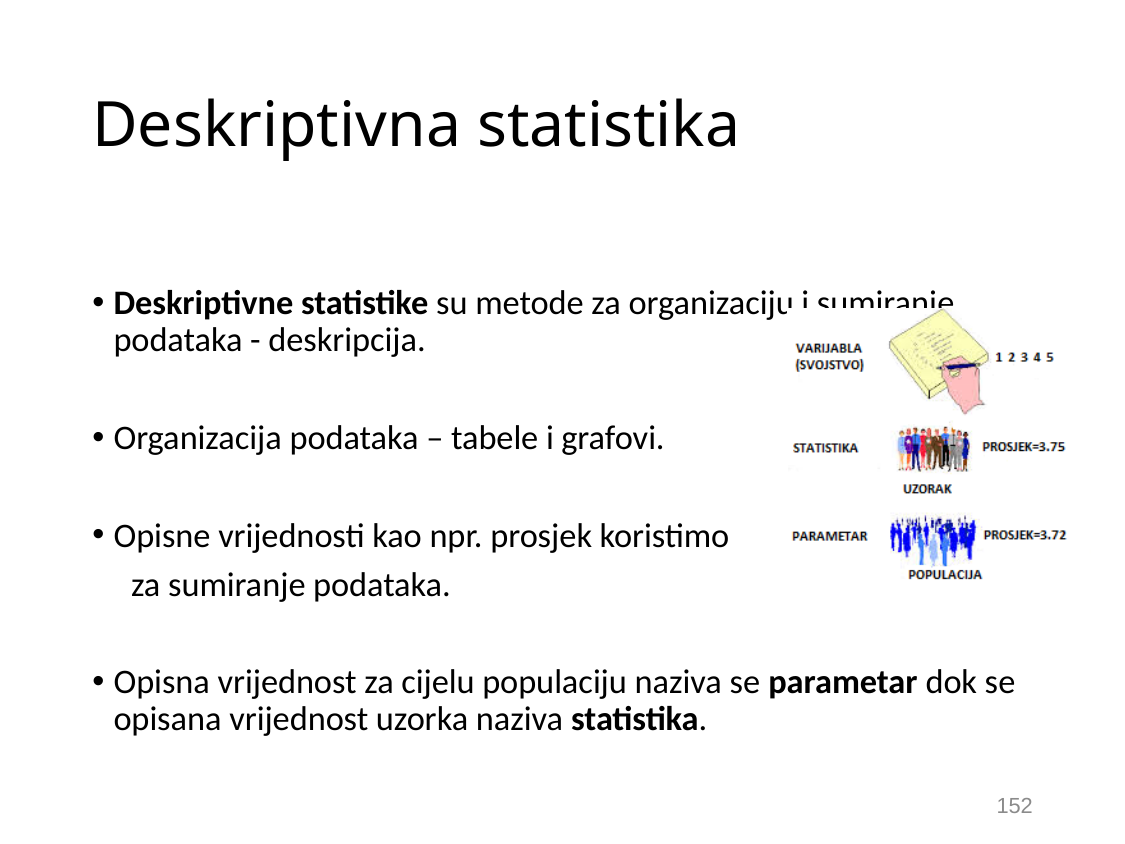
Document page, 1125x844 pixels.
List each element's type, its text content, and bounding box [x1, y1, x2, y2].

title Deskriptivna statistika [77, 44, 1048, 208]
slide_number 152 [794, 782, 1048, 827]
picture [787, 308, 1091, 638]
list Deskriptivne statistike su metode za organizaciju i sumiranje podataka - deskripcija. Organizacija podataka – tabele i grafovi. Opisne vrijednosti kao npr. prosjek koristimo za sumiranje podataka. Opisna vrijednost za cijelu populaciju naziva se parametar dok se opisana vrijednost uzorka naziva statistika. [77, 224, 1048, 760]
